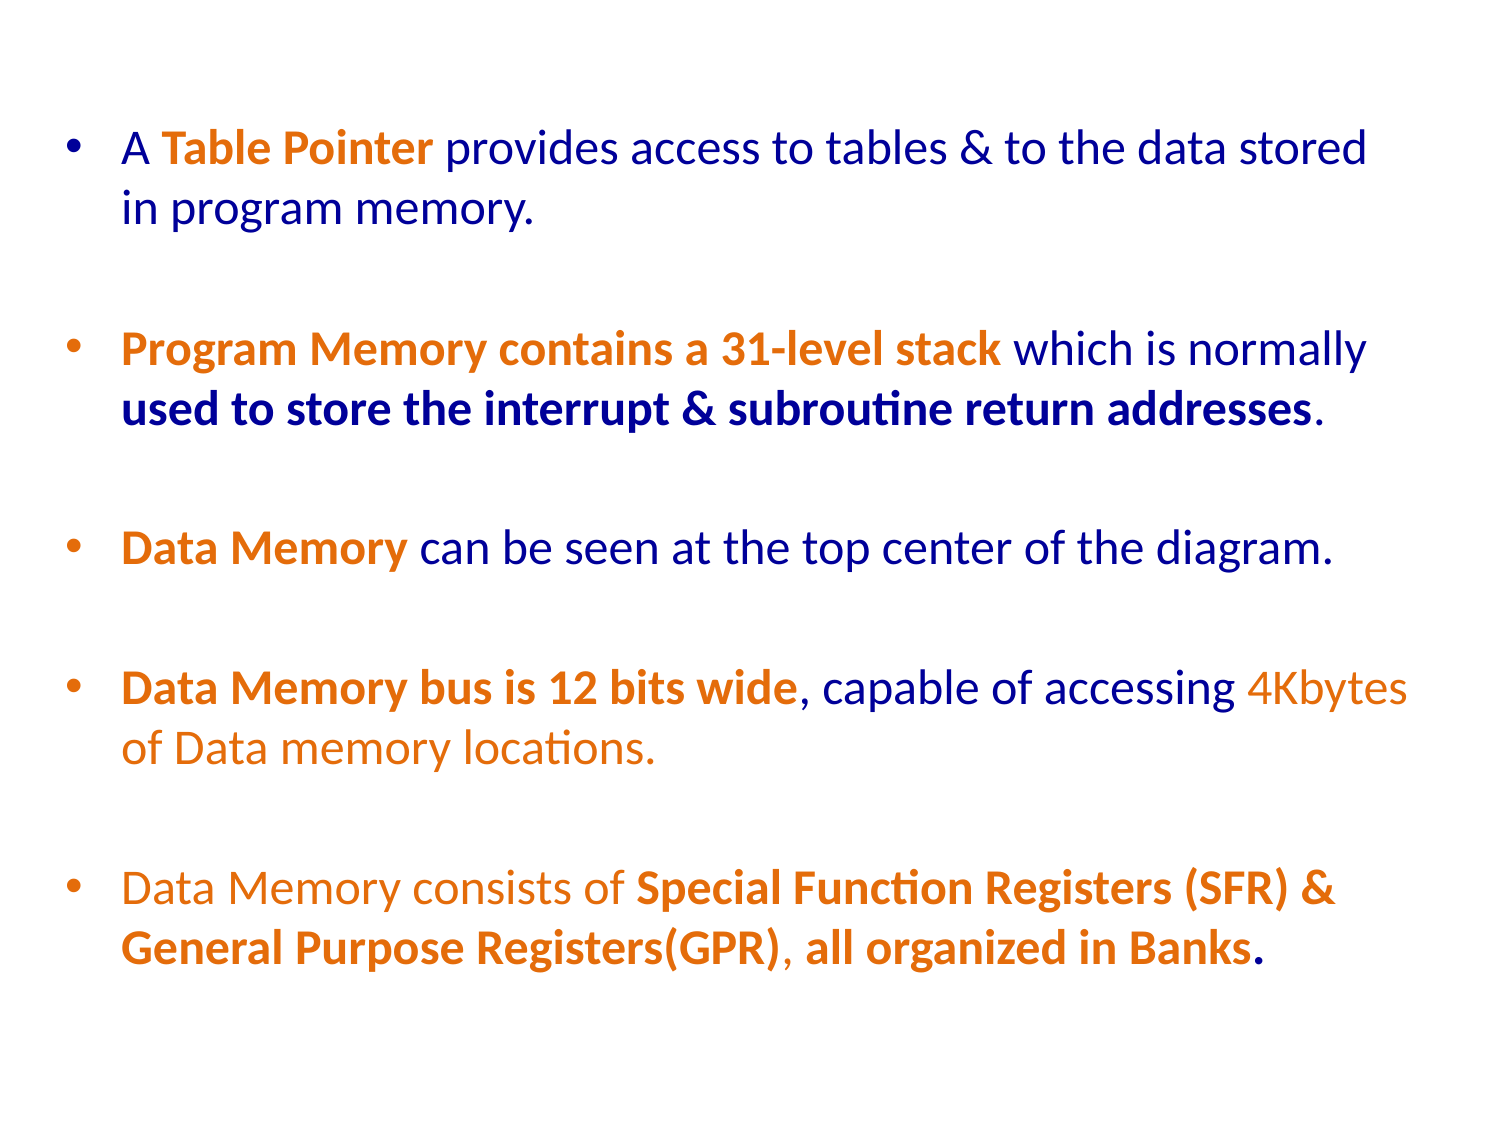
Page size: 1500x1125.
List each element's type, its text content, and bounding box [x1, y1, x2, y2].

list A Table Pointer provides access to tables & to the data stored in program memory. Program Memory contains a 31-level stack which is normally used to store the interrupt & subroutine return addresses. Data Memory can be seen at the top center of the diagram. Data Memory bus is 12 bits wide, capable of accessing 4Kbytes of Data memory locations. Data Memory consists of Special Function Registers (SFR) & General Purpose Registers(GPR), all organized in Banks. [50, 37, 1425, 1088]
